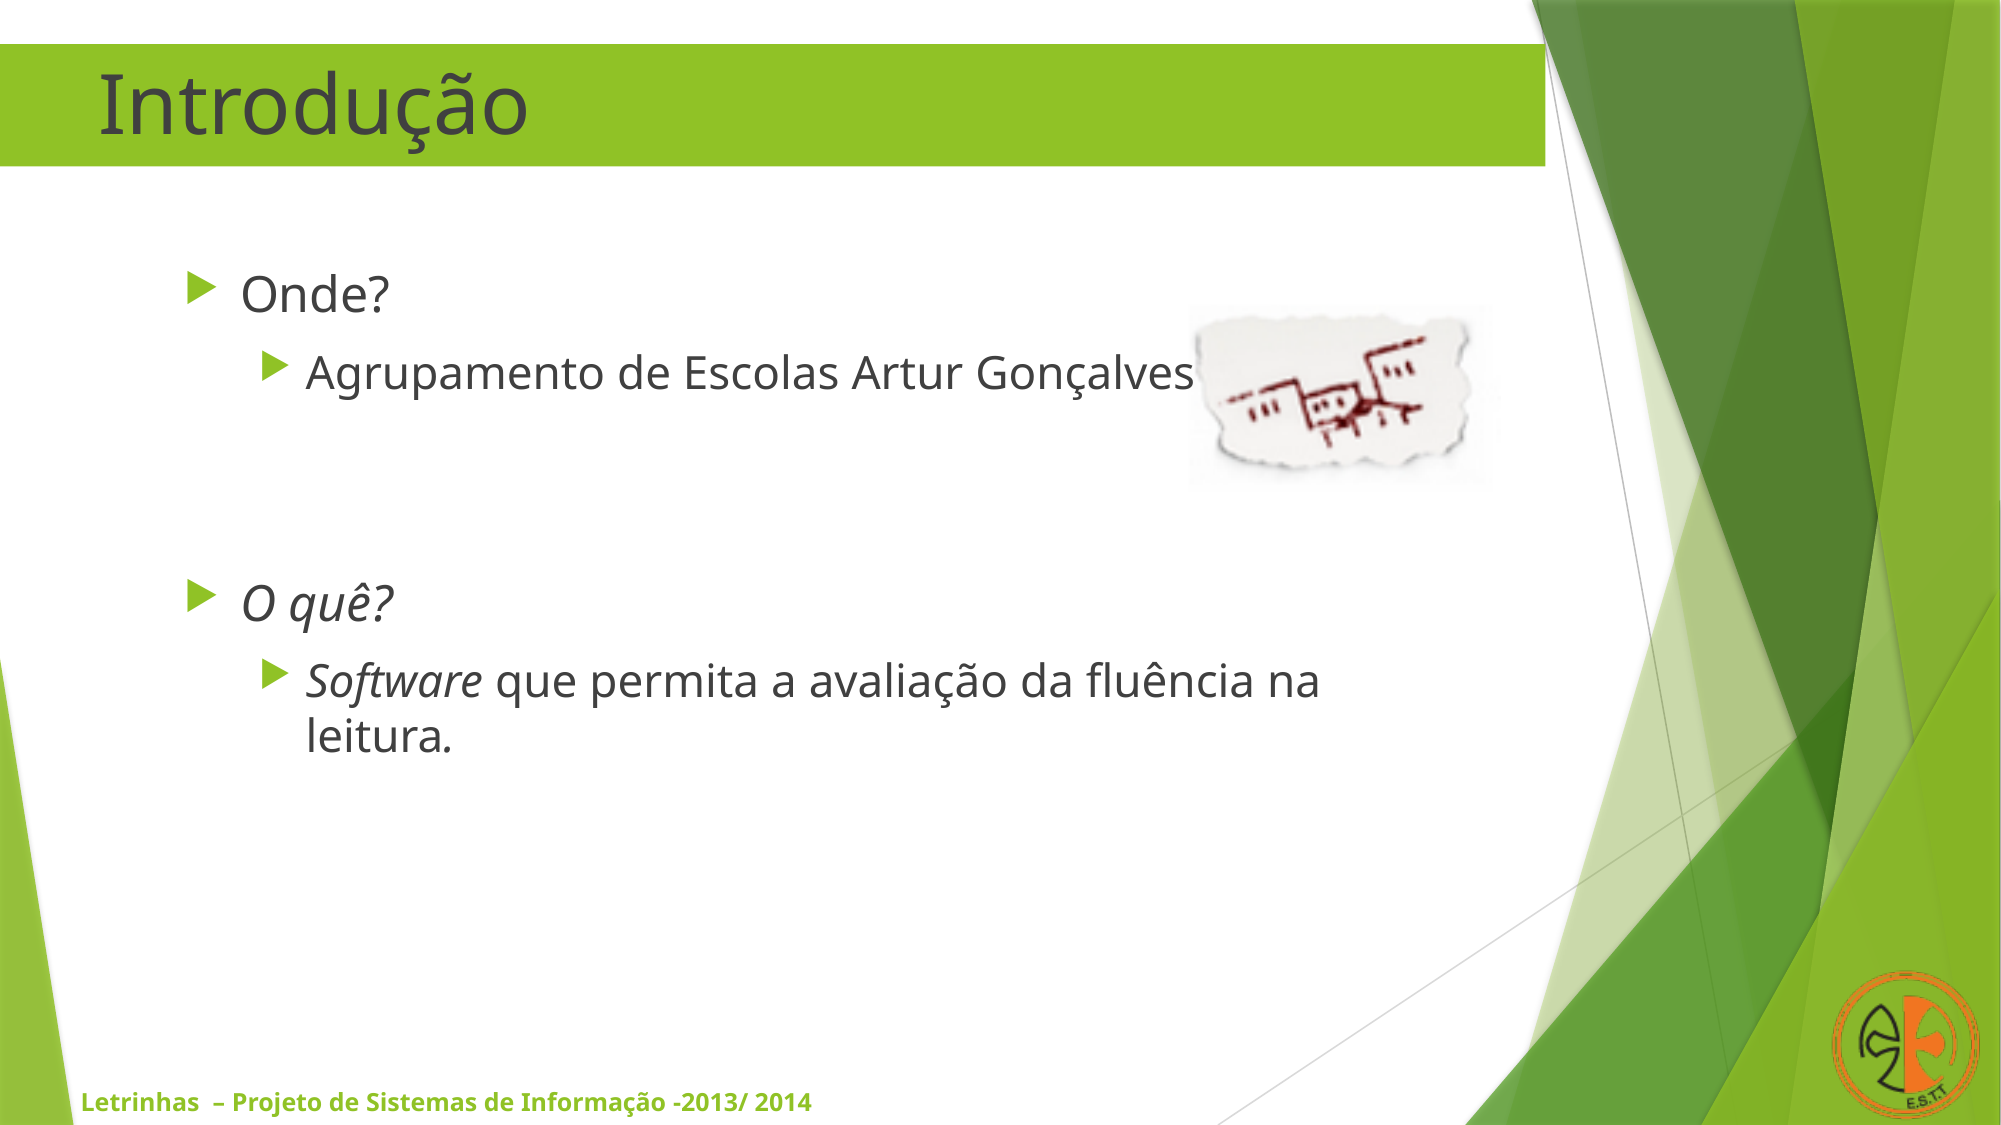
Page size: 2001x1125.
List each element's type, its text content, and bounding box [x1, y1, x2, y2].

picture [1811, 967, 2000, 1125]
text_box Letrinhas – Projeto de Sistemas de Informação -2013/ 2014 [65, 1079, 1066, 1124]
picture [1184, 303, 1502, 498]
text_box Introdução [0, 44, 1546, 167]
text_box Onde? Agrupamento de Escolas Artur Gonçalves O quê? Software que permita a avaliação da fluência na leitura. [168, 255, 1476, 1105]
